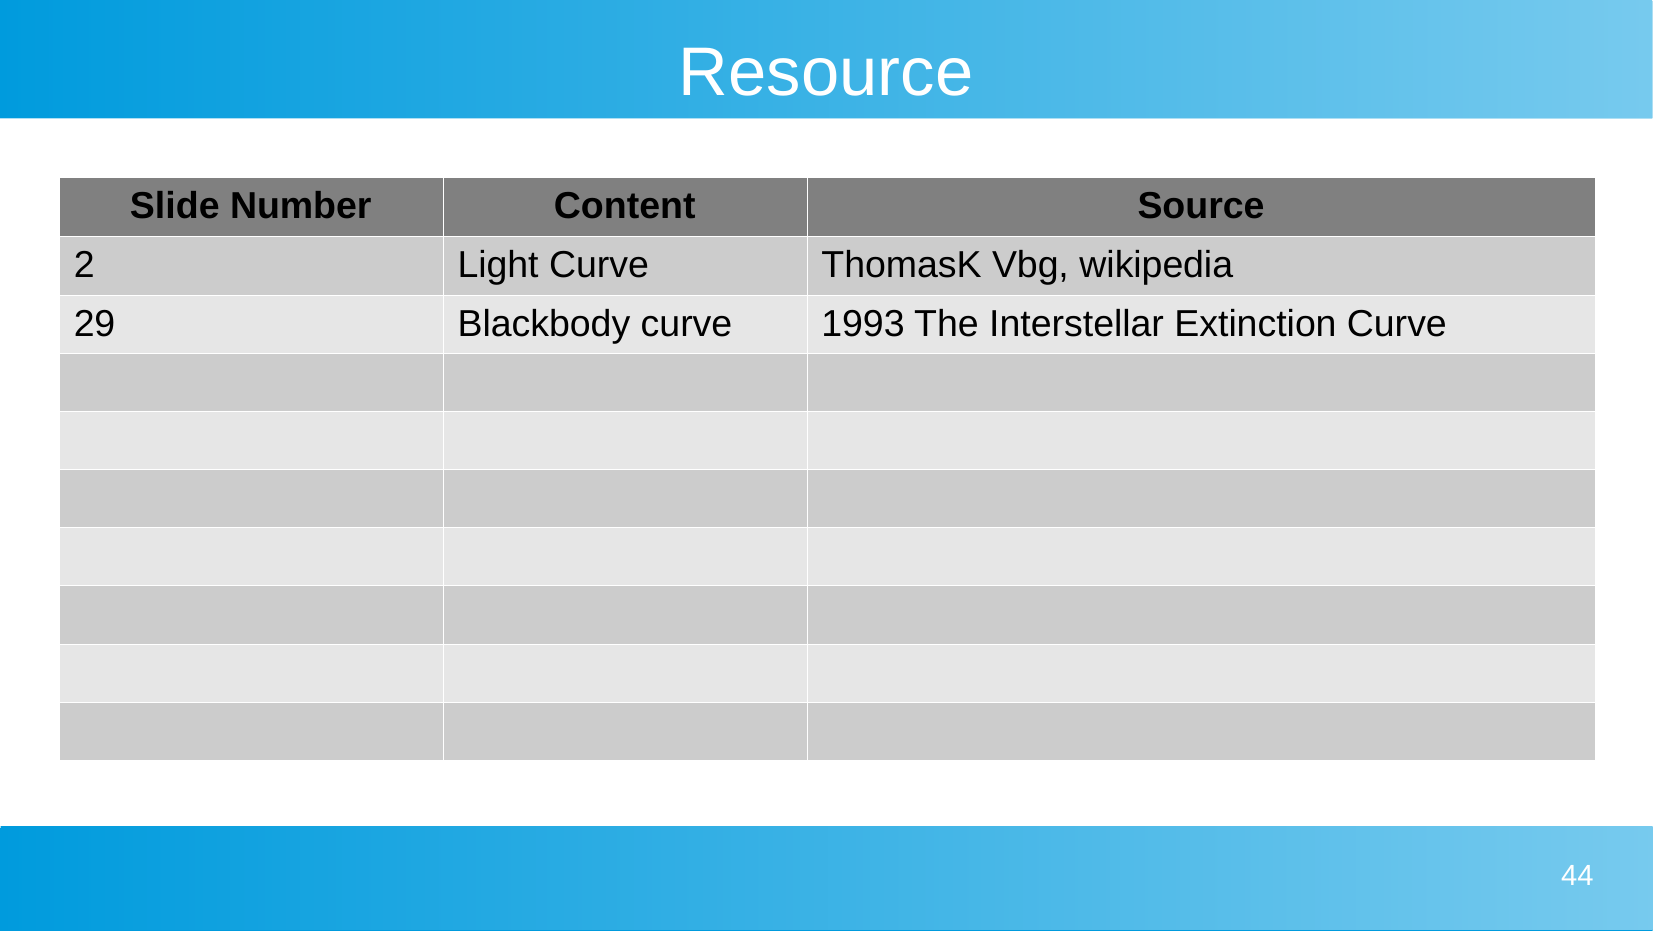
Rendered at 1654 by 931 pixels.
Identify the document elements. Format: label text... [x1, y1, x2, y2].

table_cell [60, 354, 443, 411]
table_cell 1993 The Interstellar Extinction Curve [808, 296, 1595, 353]
table_cell [808, 528, 1595, 585]
table_cell [60, 412, 443, 469]
table_cell 2 [60, 237, 443, 295]
table_cell 29 [60, 296, 443, 353]
table_cell [60, 645, 443, 702]
table_cell [808, 470, 1595, 527]
table_cell Light Curve [444, 237, 807, 295]
table_cell [60, 528, 443, 585]
table_cell [444, 645, 807, 702]
table_cell [808, 645, 1595, 702]
table_header Source [808, 178, 1595, 236]
table_cell Blackbody curve [444, 296, 807, 353]
table_cell [808, 586, 1595, 644]
table_cell [808, 412, 1595, 469]
table_cell [444, 354, 807, 411]
table_cell [60, 703, 443, 760]
table_cell [808, 703, 1595, 760]
table_cell [444, 412, 807, 469]
table_cell [444, 470, 807, 527]
table_cell [444, 528, 807, 585]
table_header Slide Number [60, 178, 443, 236]
slide_number 44 [1210, 856, 1594, 915]
table_cell [444, 586, 807, 644]
table_cell [60, 470, 443, 527]
table_cell [808, 354, 1595, 411]
table_cell [60, 586, 443, 644]
table_cell [444, 703, 807, 760]
title Resource [59, 29, 1594, 108]
table_cell ThomasK Vbg, wikipedia [808, 237, 1595, 295]
table_header Content [444, 178, 807, 236]
